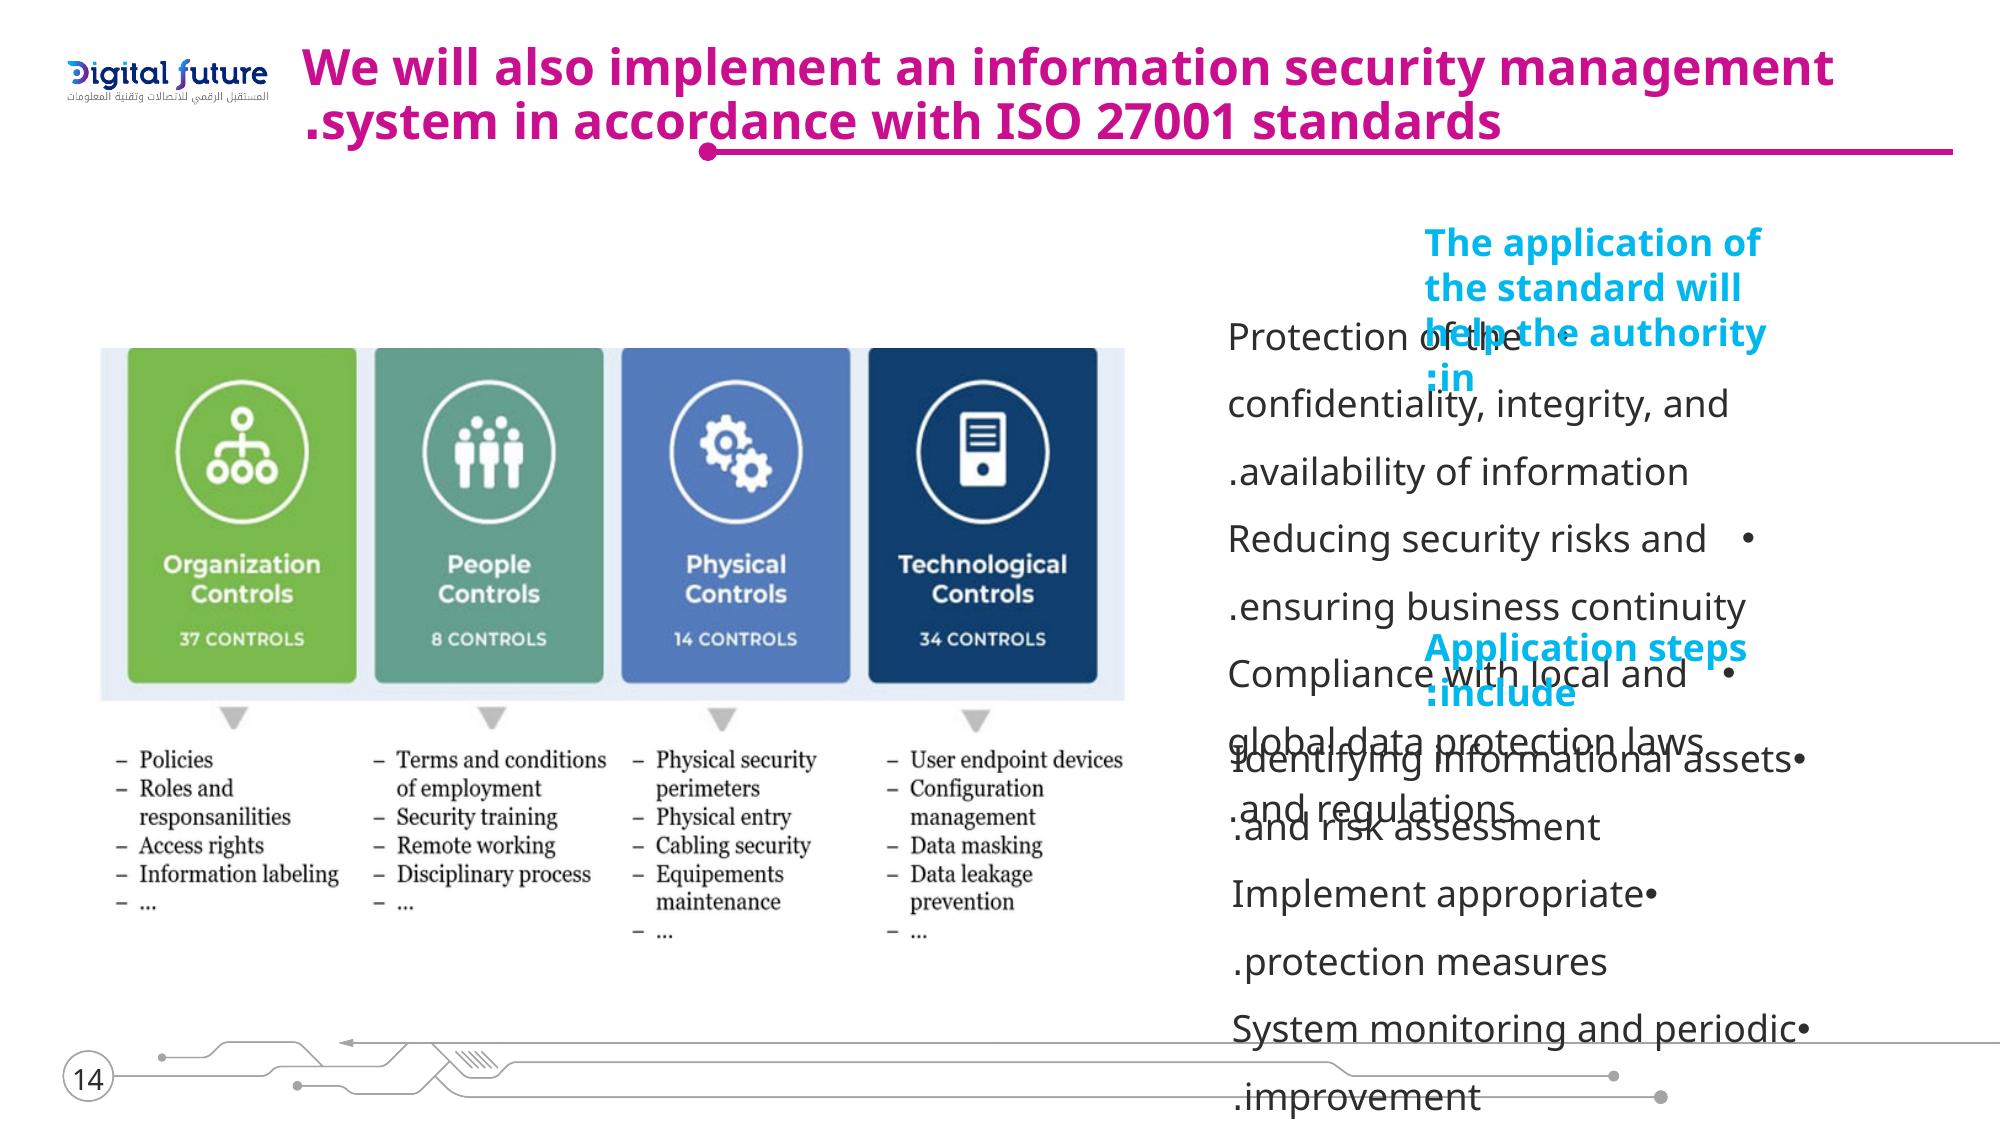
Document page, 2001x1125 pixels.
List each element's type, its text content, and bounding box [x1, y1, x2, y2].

picture [62, 56, 273, 107]
picture [90, 348, 1136, 953]
text_box Protection of the confidentiality, integrity, and availability of information. Reducing security risks and ensuring business continuity. Compliance with local and global data protection laws and regulations. [1212, 282, 1837, 838]
text_box We will also implement an information security management system in accordance with ISO 27001 standards. [295, 58, 1912, 134]
text_box Application steps include: [1409, 616, 1842, 722]
picture [1842, 1017, 2000, 1125]
text_box Identifying informational assets and risk assessment. Implement appropriate protection measures. System monitoring and periodic improvement. [1217, 705, 1842, 1125]
text_box The application of the standard will help the authority in: [1409, 211, 1842, 407]
picture [0, 1017, 1217, 1125]
